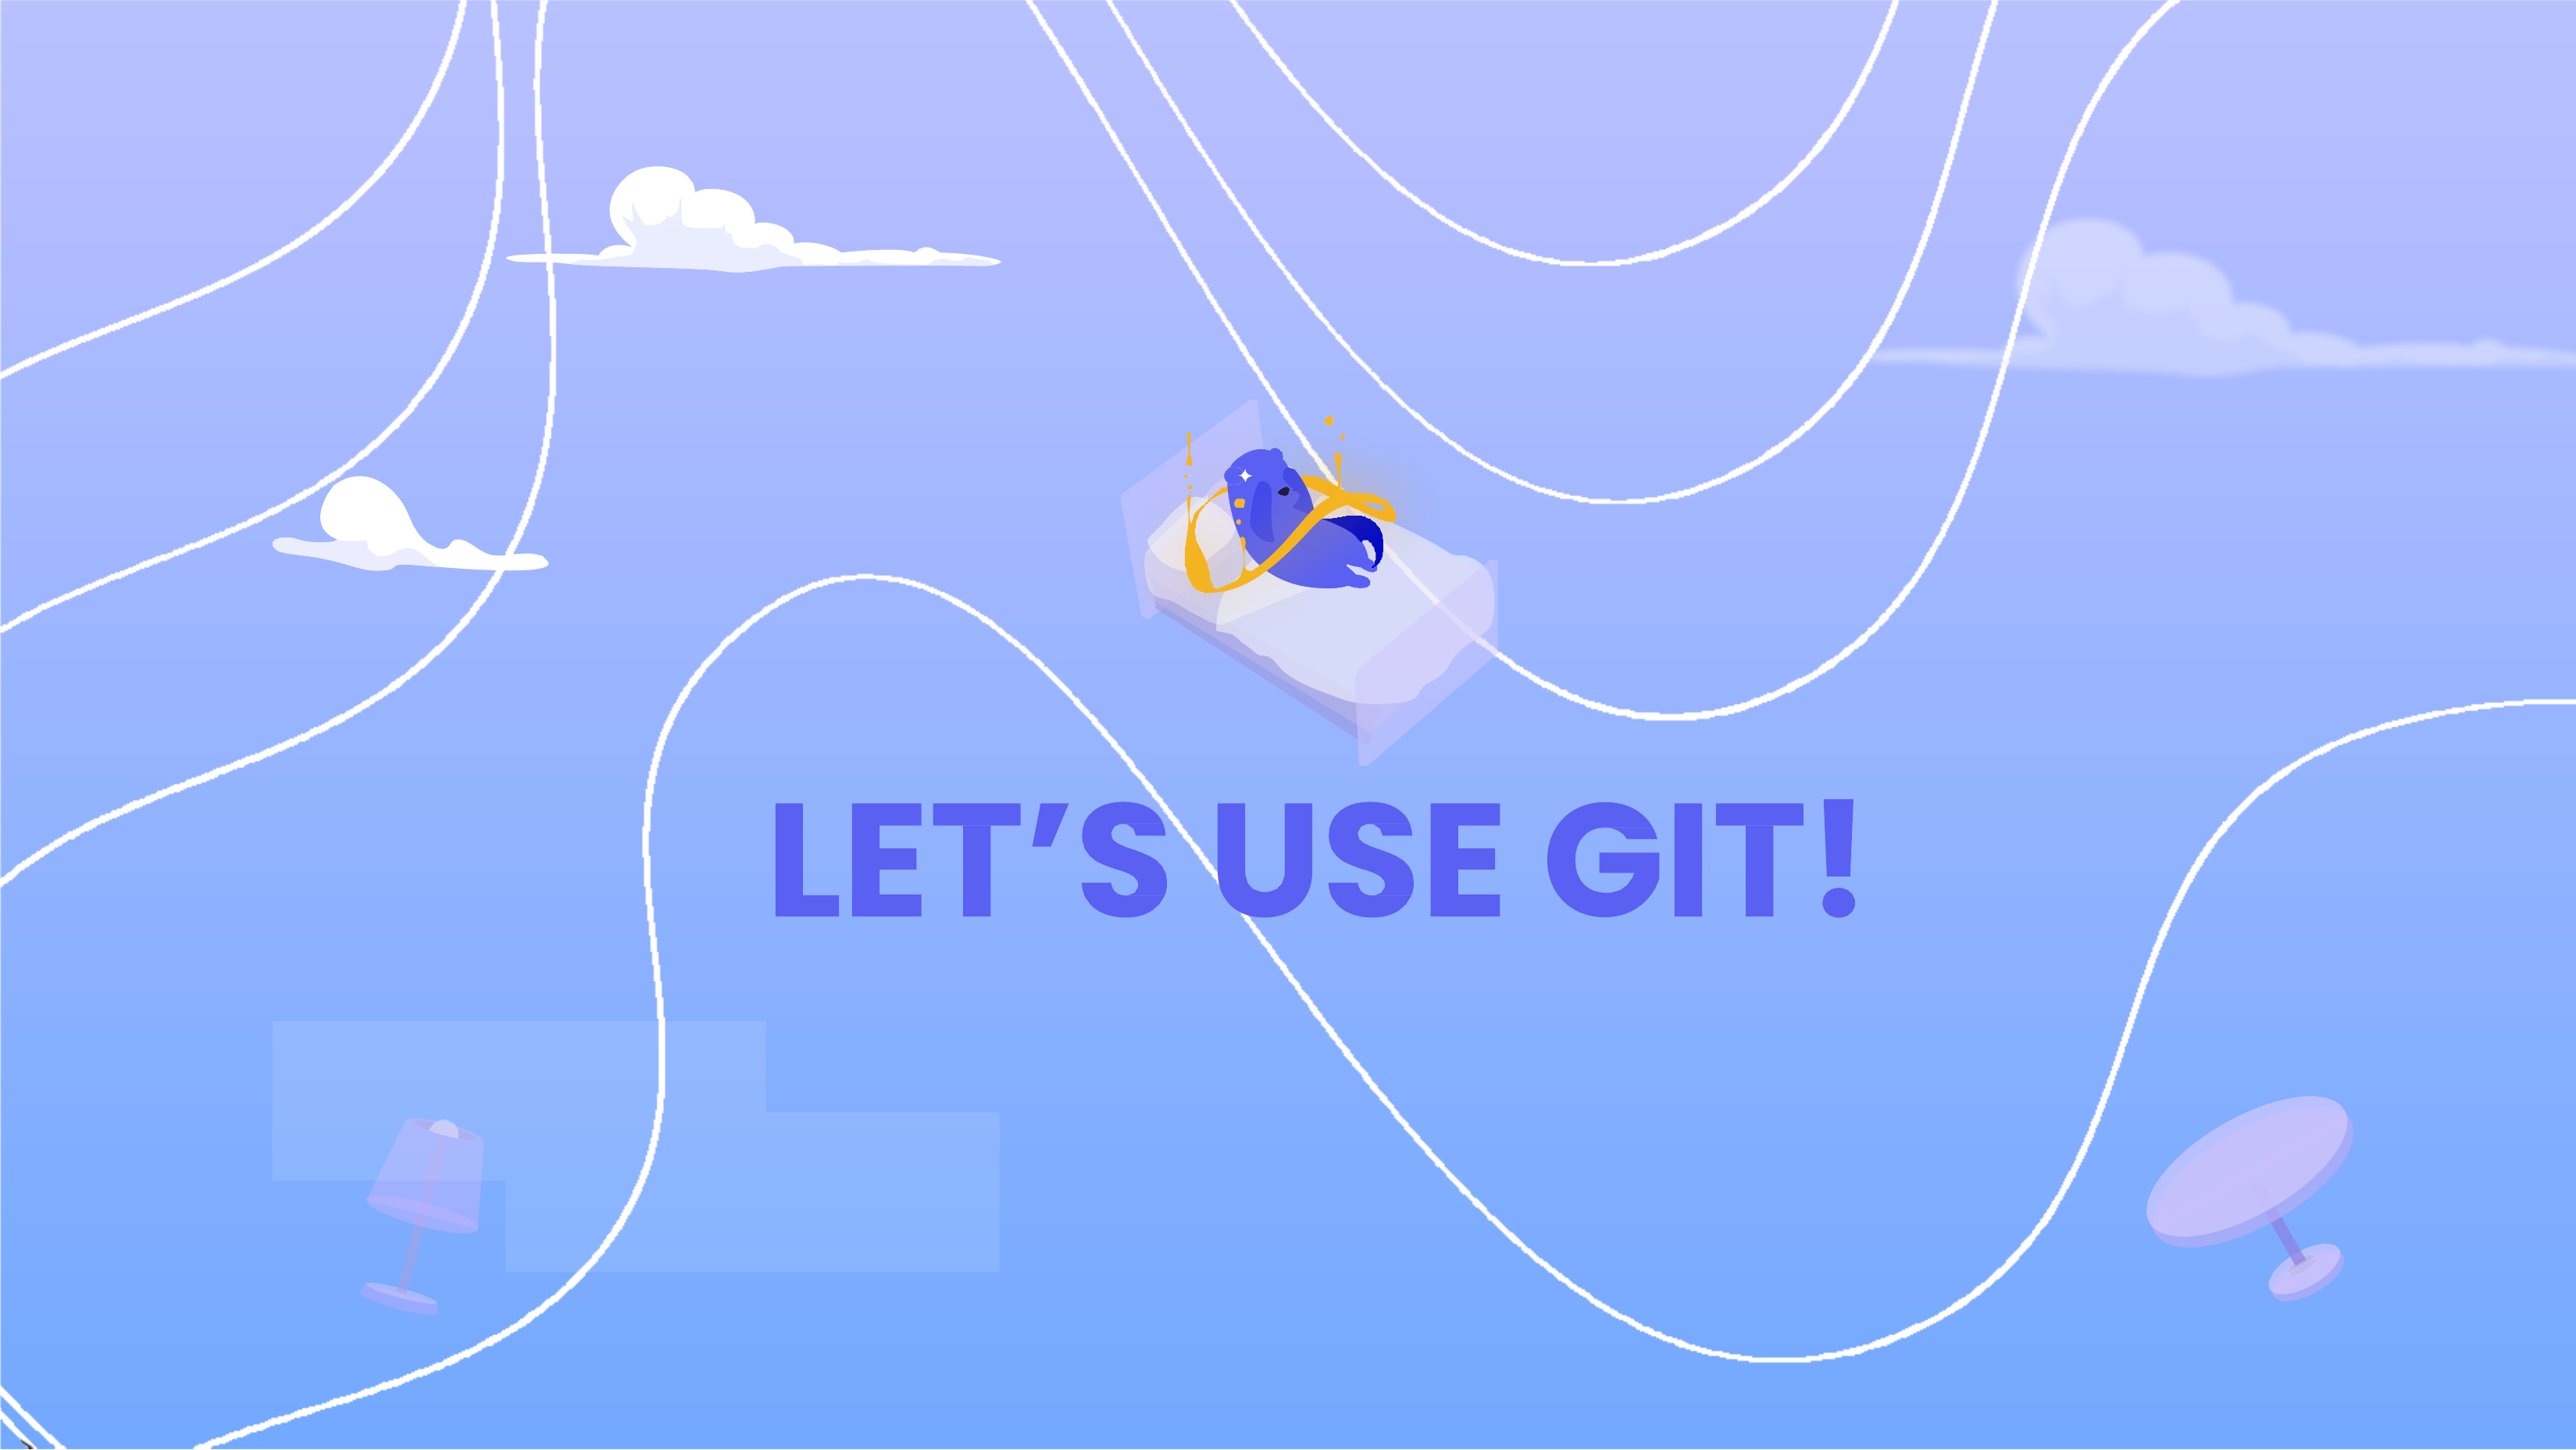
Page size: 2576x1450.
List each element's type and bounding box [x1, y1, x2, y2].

text_box [0, 0, 2576, 1450]
